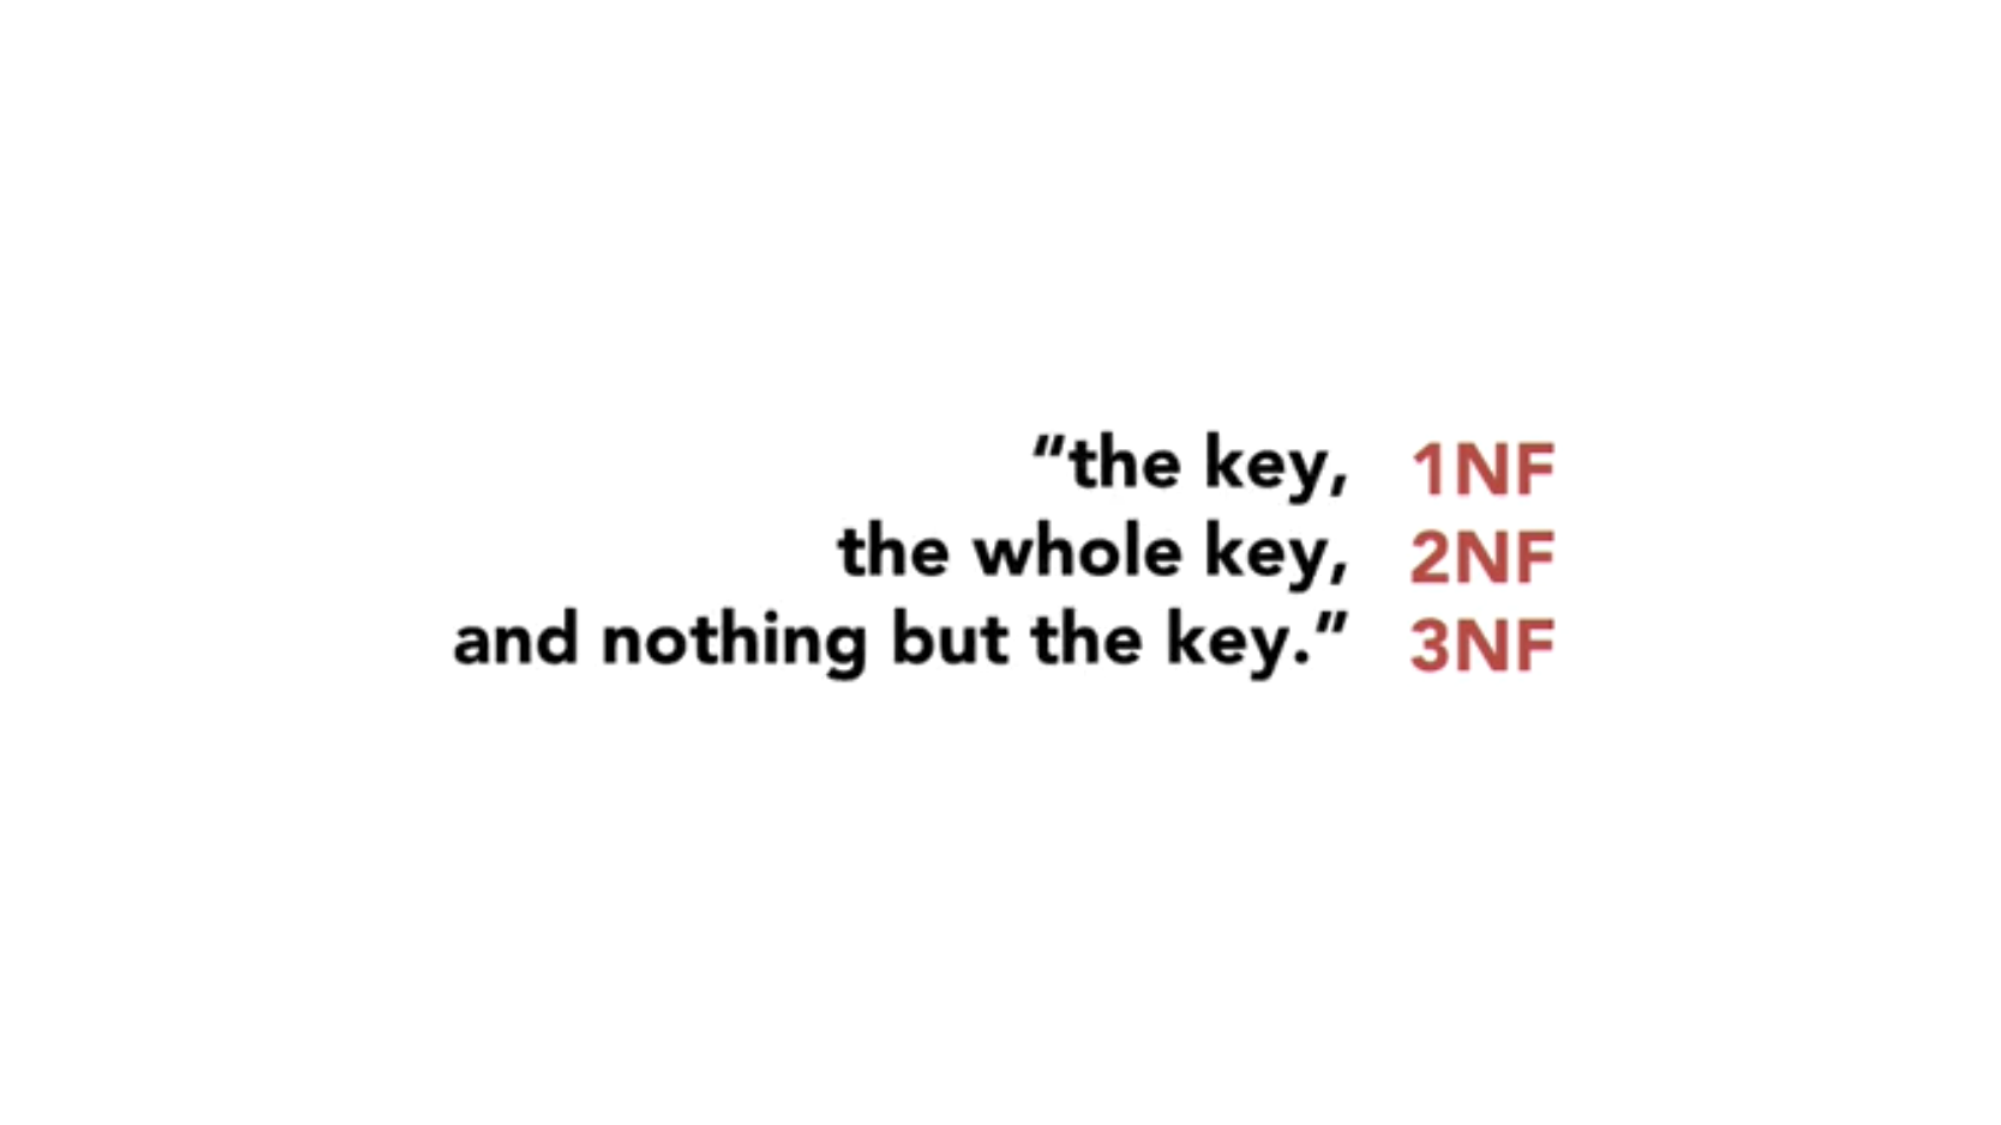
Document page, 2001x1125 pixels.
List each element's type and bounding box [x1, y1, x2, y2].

list [381, 302, 1677, 753]
